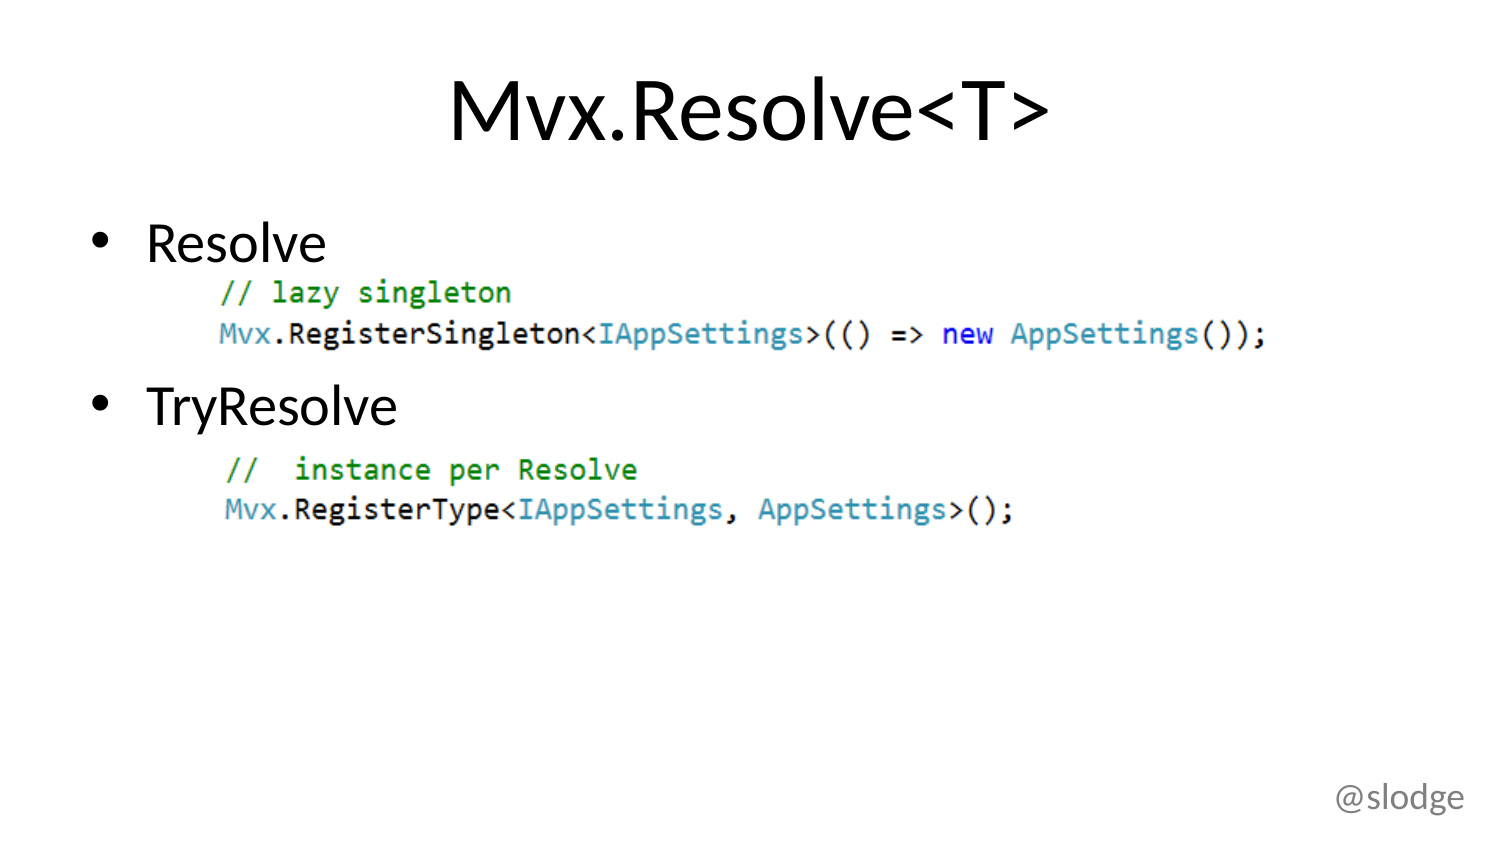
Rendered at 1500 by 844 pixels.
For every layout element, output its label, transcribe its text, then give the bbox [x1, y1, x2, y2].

picture [215, 450, 1034, 541]
picture [215, 268, 1285, 363]
title Mvx.Resolve<T> [75, 33, 1425, 175]
list Resolve TryResolve [75, 196, 1425, 754]
